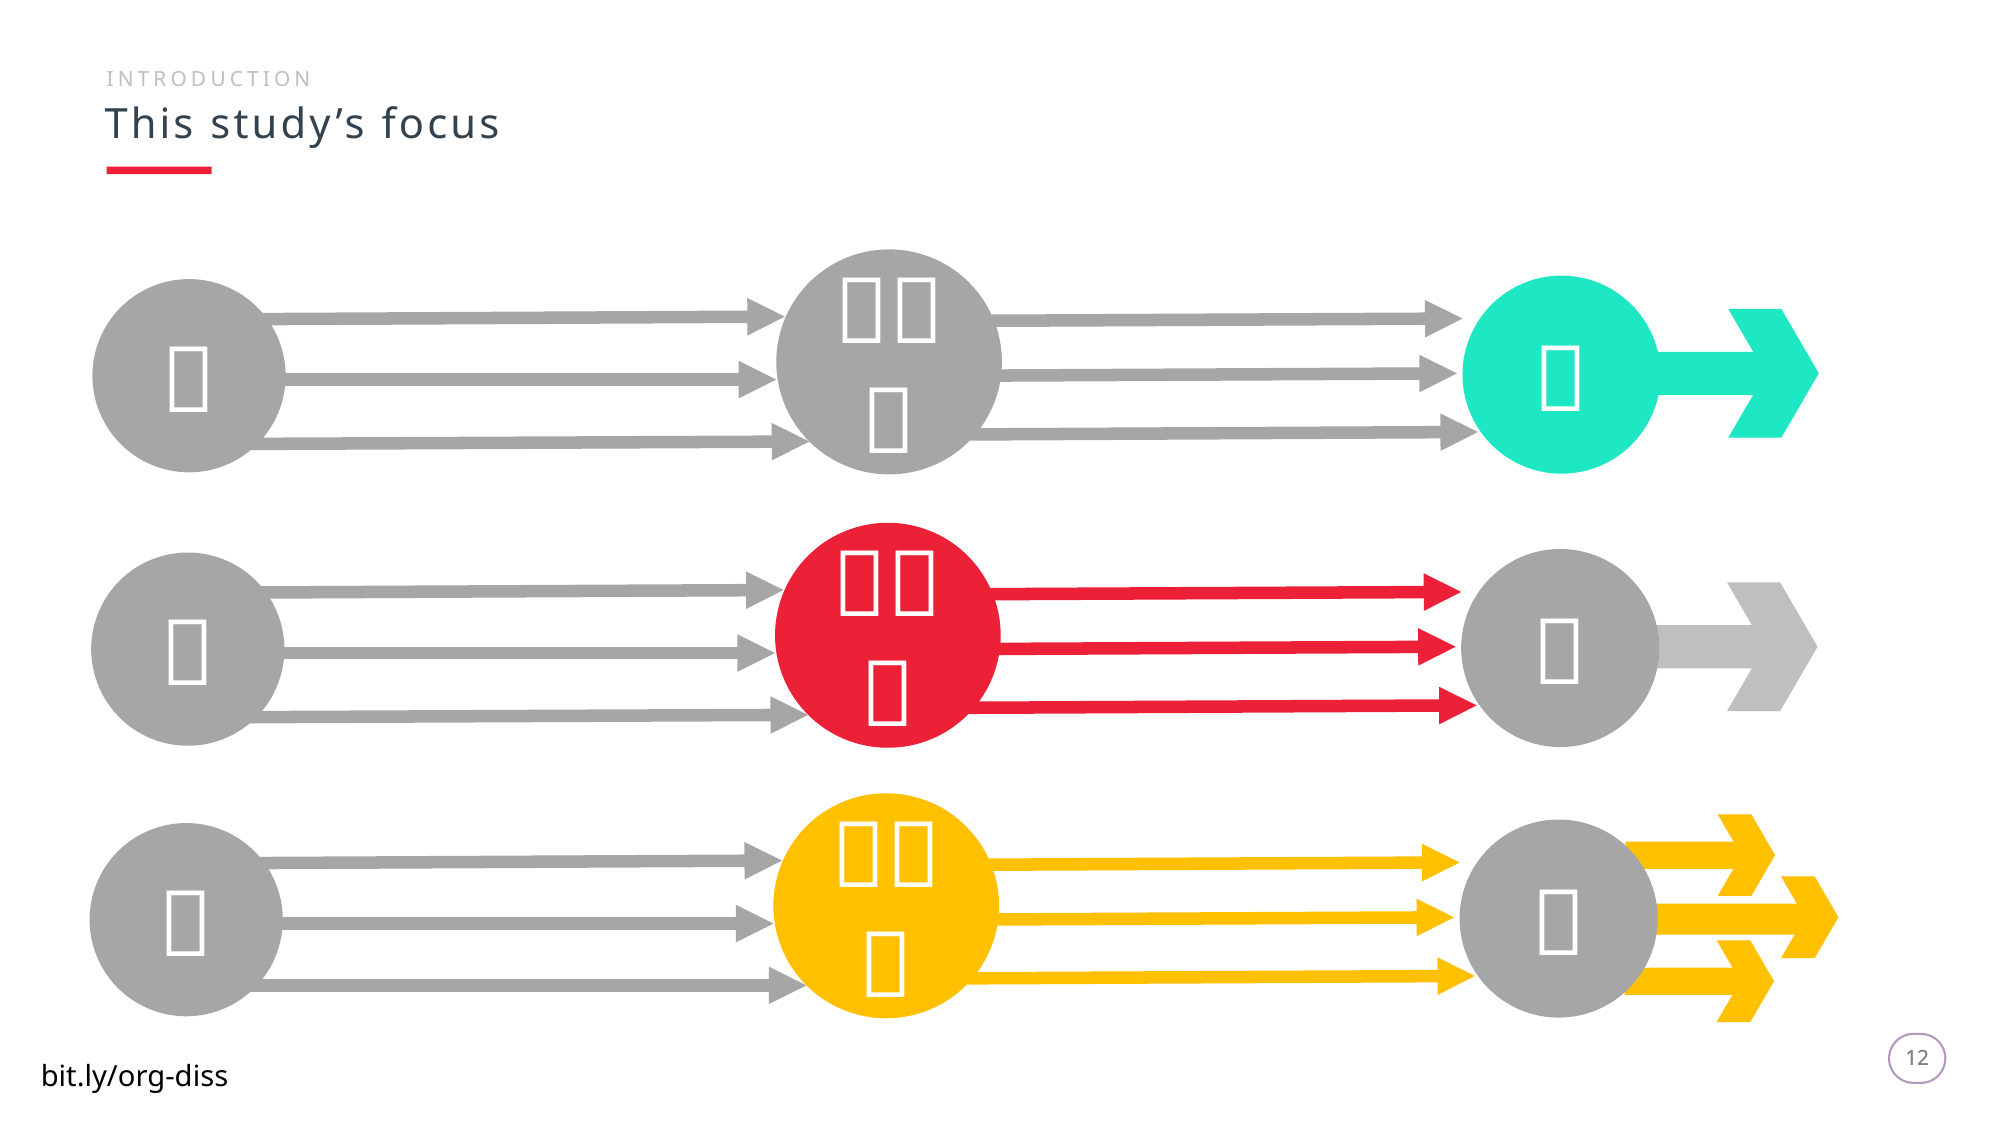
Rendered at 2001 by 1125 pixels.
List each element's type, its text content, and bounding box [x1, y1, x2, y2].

list This study’s focus [104, 102, 1894, 153]
list INTRODUCTION [106, 68, 1896, 94]
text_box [89, 793, 1839, 1022]
text_box 12 [1881, 1026, 1953, 1091]
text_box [91, 522, 1818, 748]
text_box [92, 249, 1819, 475]
